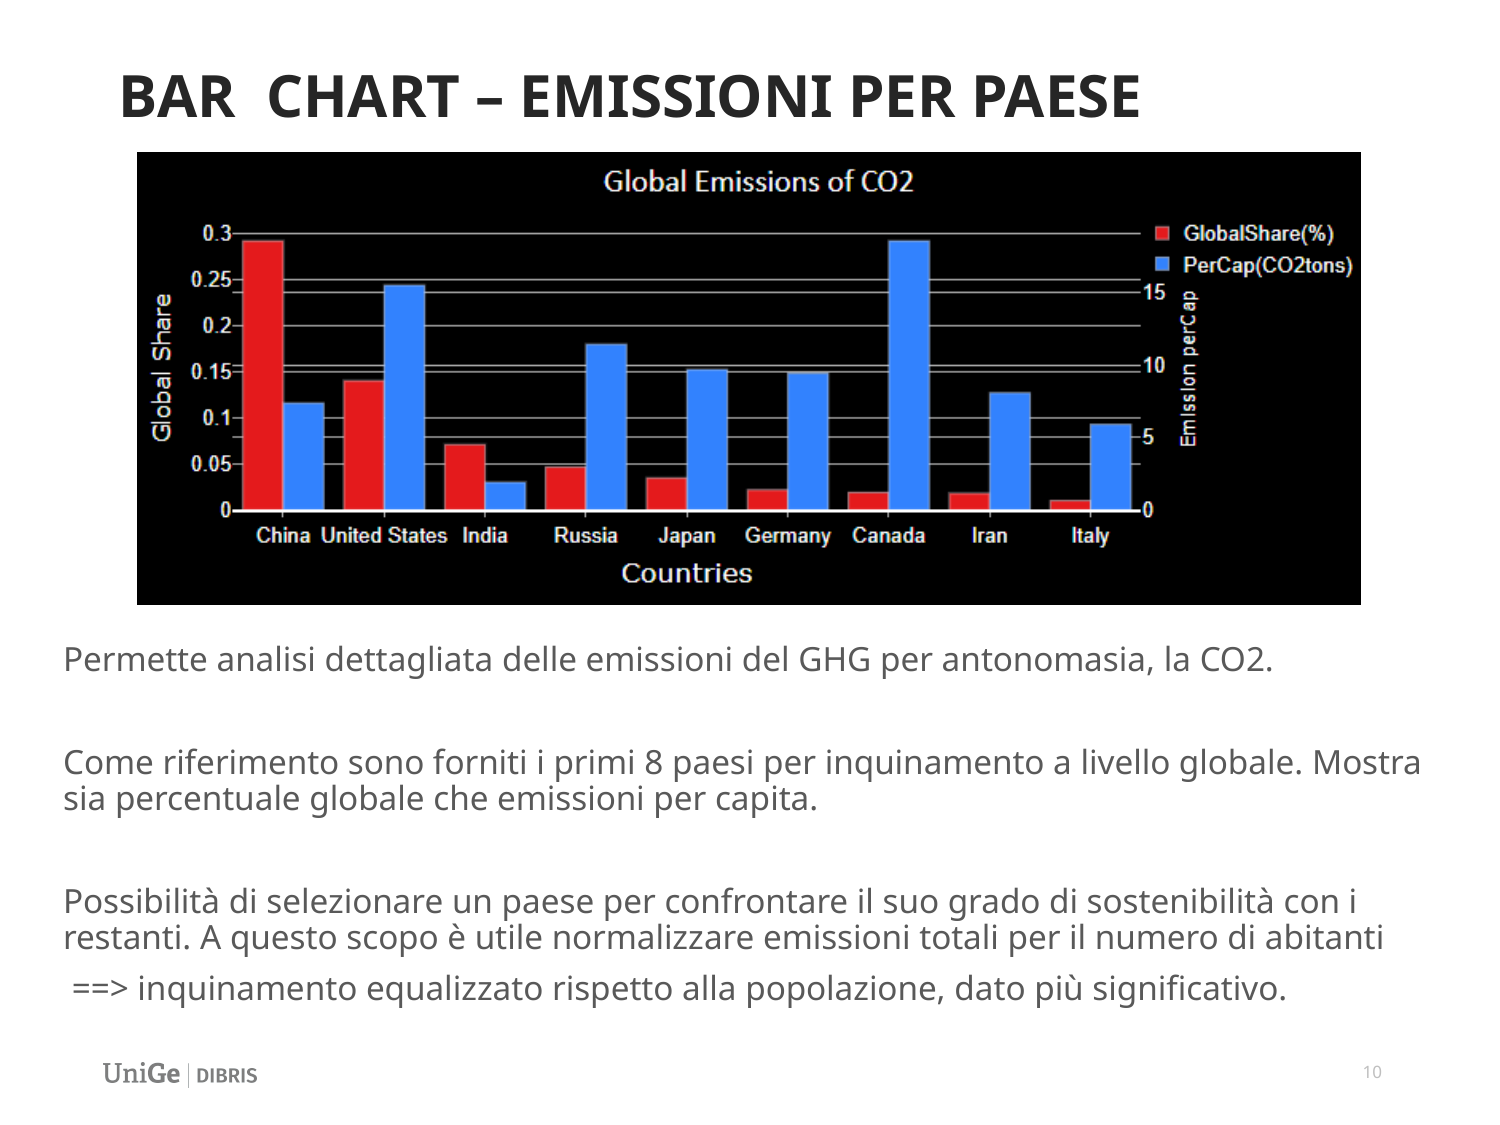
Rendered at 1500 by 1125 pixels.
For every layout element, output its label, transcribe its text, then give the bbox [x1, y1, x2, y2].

title BAR CHART – EMISSIONI PER PAESE [103, 59, 1397, 222]
slide_number 10 [1059, 1042, 1397, 1103]
list Permette analisi dettagliata delle emissioni del GHG per antonomasia, la CO2. Come riferimento sono forniti i primi 8 paesi per inquinamento a livello globale. Mostra sia percentuale globale che emissioni per capita. Possibilità di selezionare un paese per confrontare il suo grado di sostenibilità con i restanti. A questo scopo è utile normalizzare emissioni totali per il numero di abitanti ==> inquinamento equalizzato rispetto alla popolazione, dato più significativo. [48, 636, 1454, 1014]
picture [137, 152, 1361, 605]
